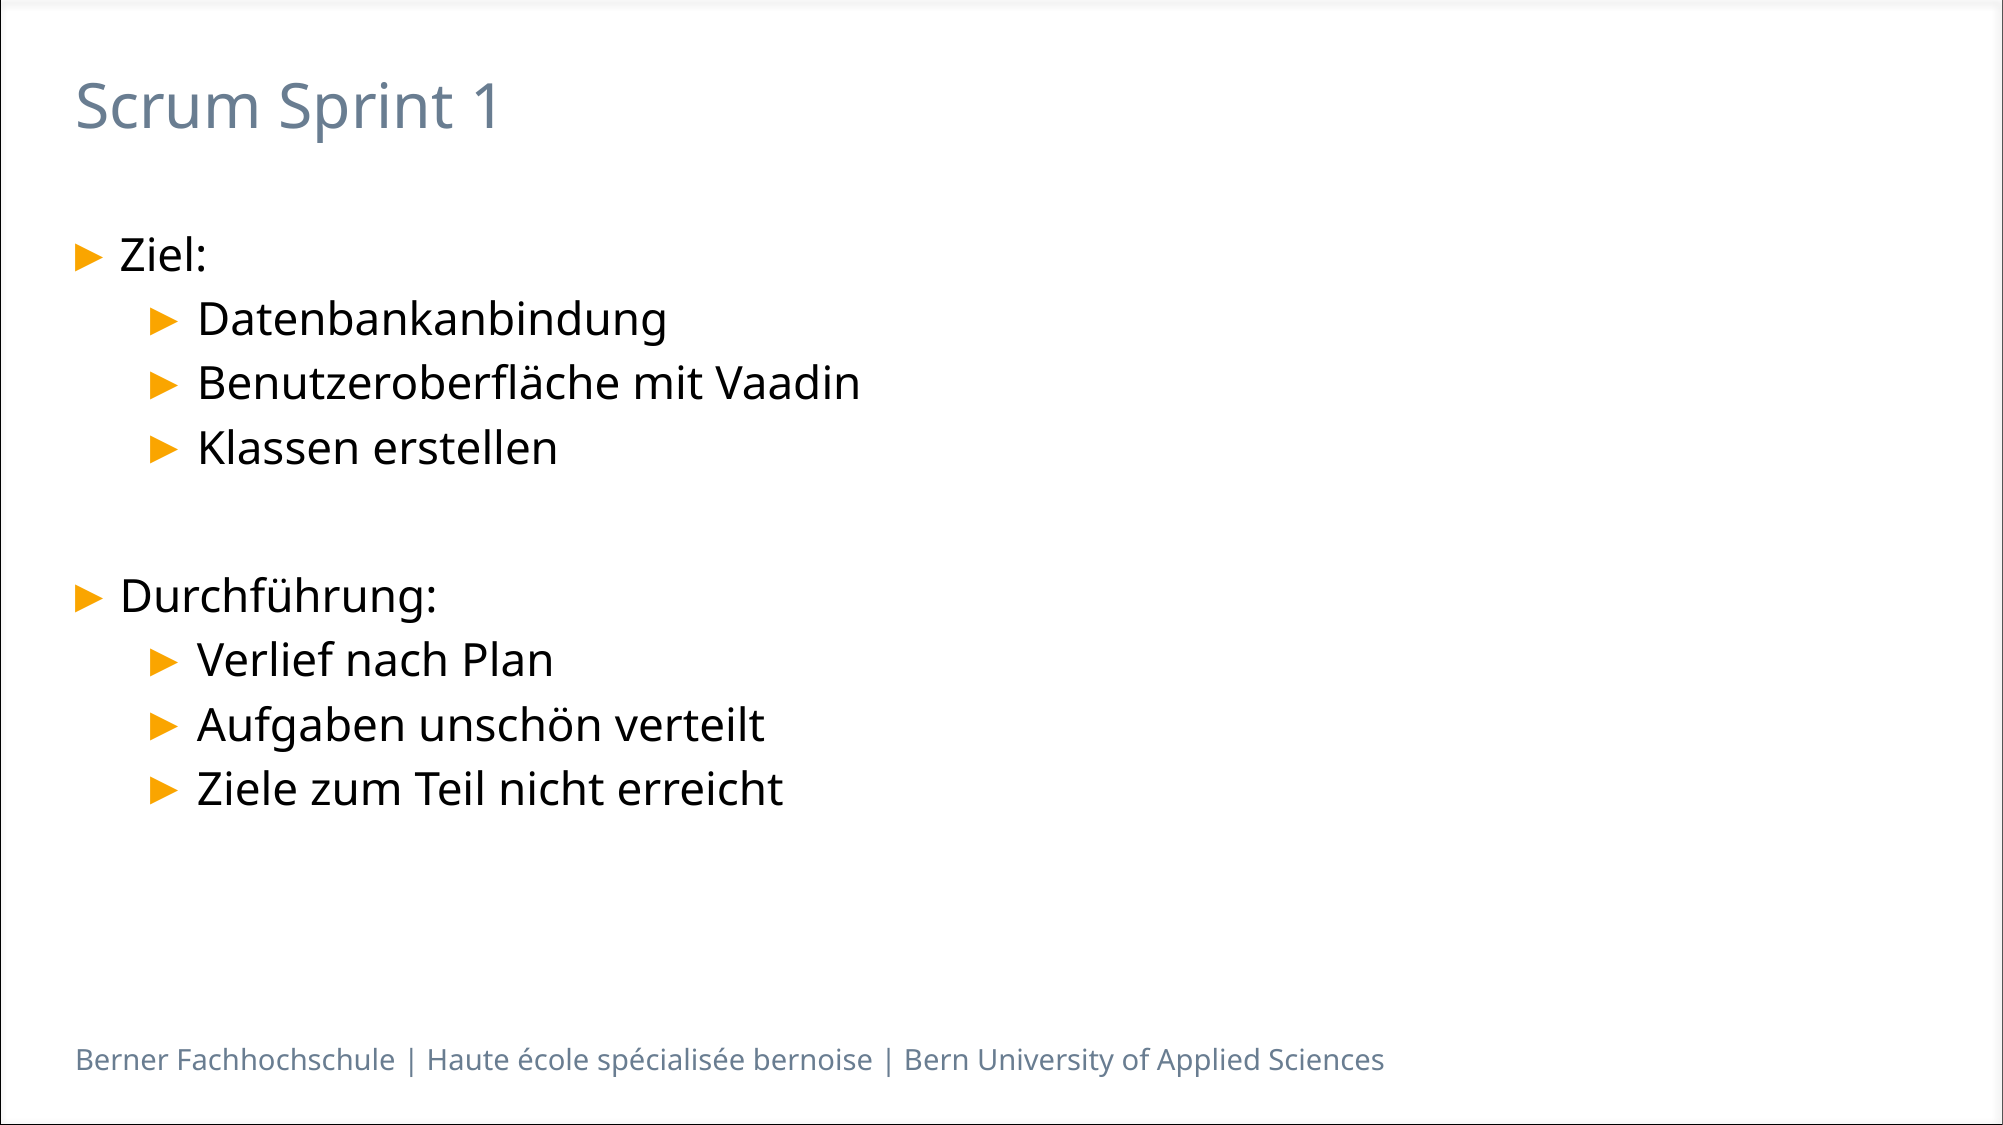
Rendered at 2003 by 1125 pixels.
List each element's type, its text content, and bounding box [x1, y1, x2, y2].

title Scrum Sprint 1 [75, 59, 1921, 148]
list Ziel: Datenbankanbindung Benutzeroberfläche mit Vaadin Klassen erstellen Durchführung: Verlief nach Plan Aufgaben unschön verteilt Ziele zum Teil nicht erreicht [75, 218, 1921, 1004]
